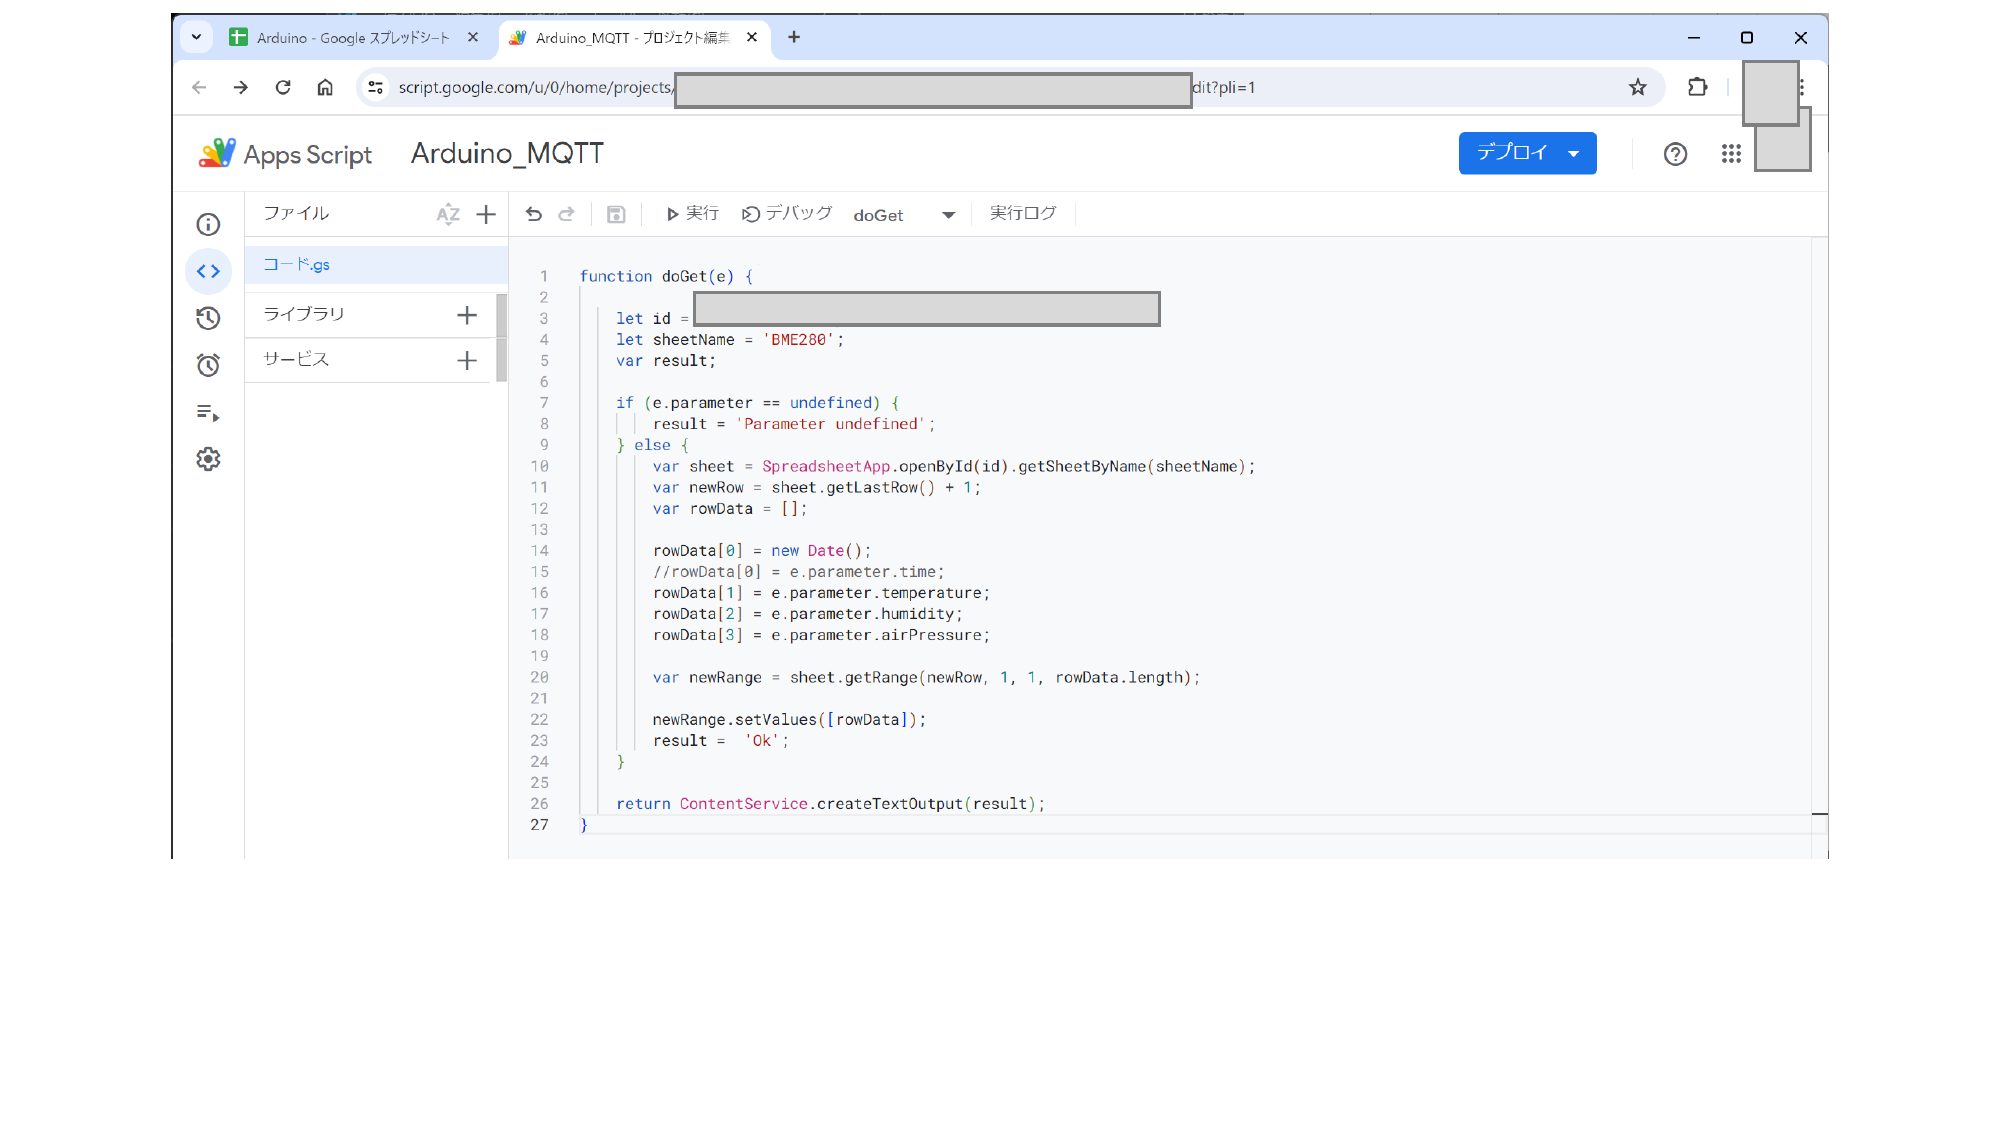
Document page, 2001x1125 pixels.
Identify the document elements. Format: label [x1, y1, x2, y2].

picture [170, 12, 1830, 859]
